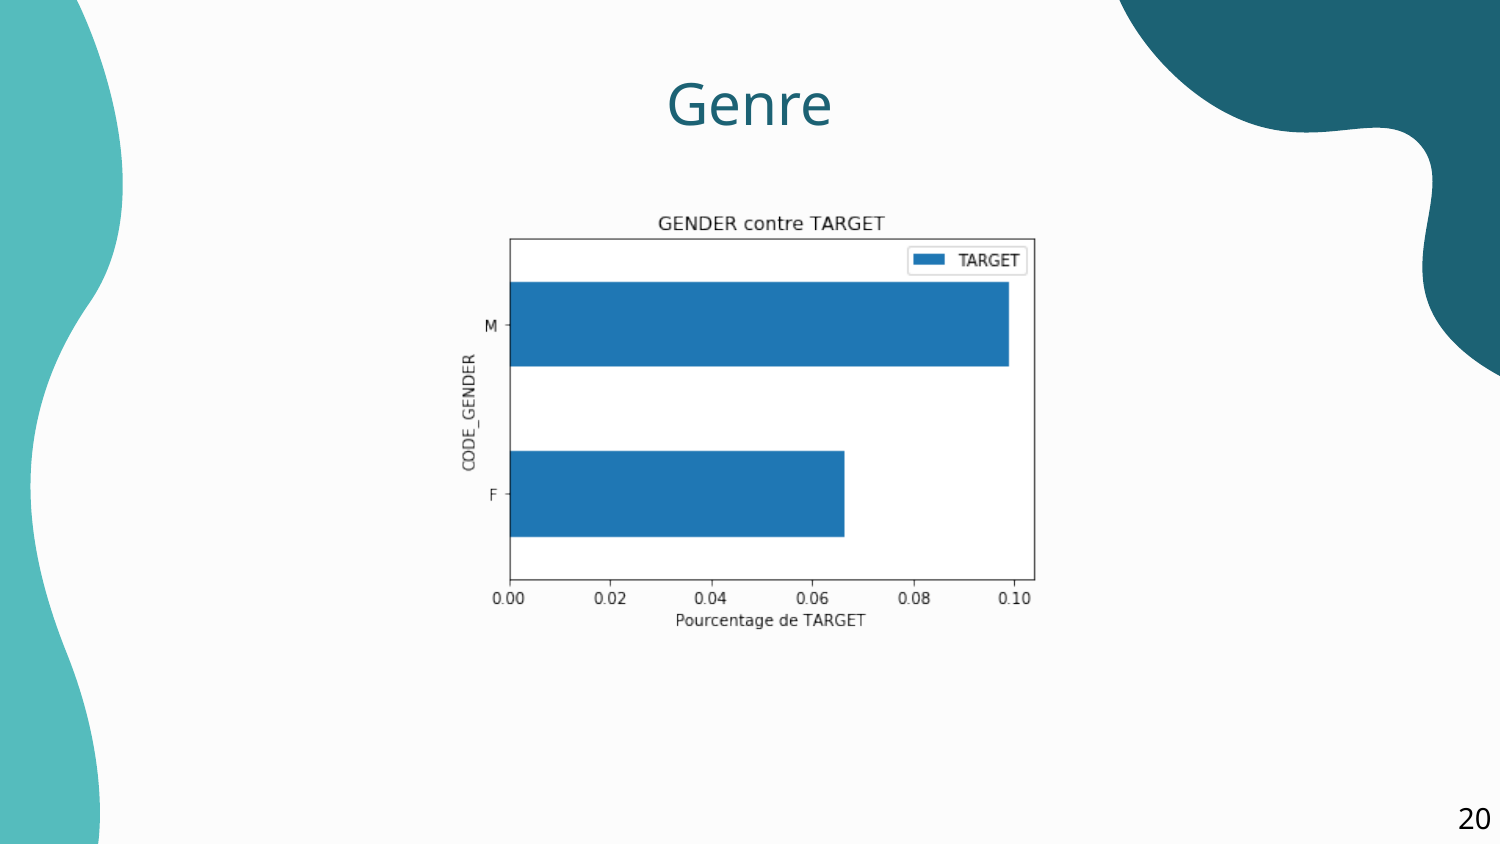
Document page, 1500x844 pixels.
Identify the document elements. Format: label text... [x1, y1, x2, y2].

title Genre [320, 52, 1180, 146]
picture [450, 204, 1050, 640]
text_box 20 [1443, 793, 1500, 843]
